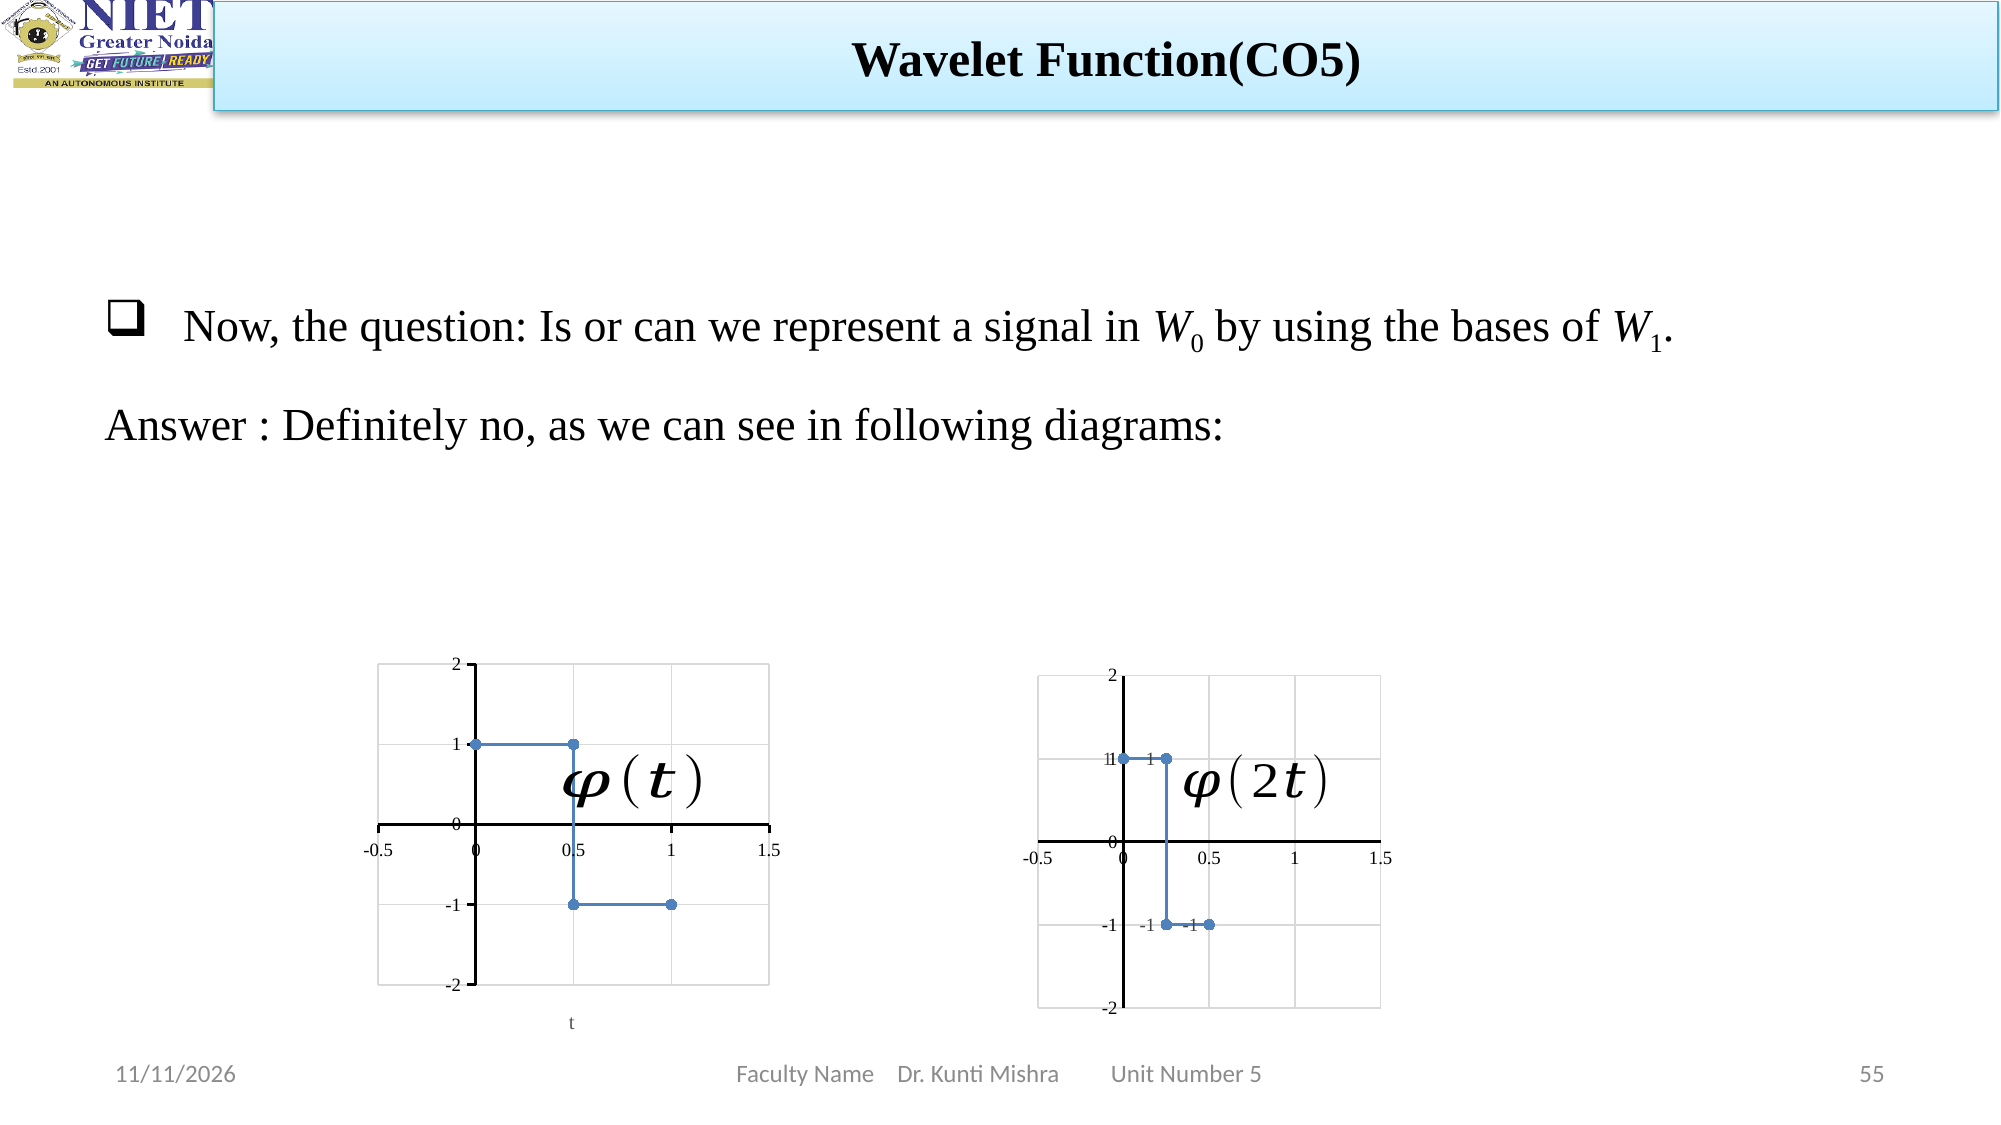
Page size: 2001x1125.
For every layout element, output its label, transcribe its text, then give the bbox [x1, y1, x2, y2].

chart [977, 659, 1413, 1022]
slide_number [99, 1042, 567, 1103]
picture [1, 0, 215, 88]
chart [354, 644, 790, 1066]
slide_number 55 [1433, 1042, 1900, 1103]
text_box Wavelet Function(CO5) [213, 1, 1999, 111]
footer Faculty Name Dr. Kunti Mishra Unit Number 5 [683, 1042, 1317, 1103]
